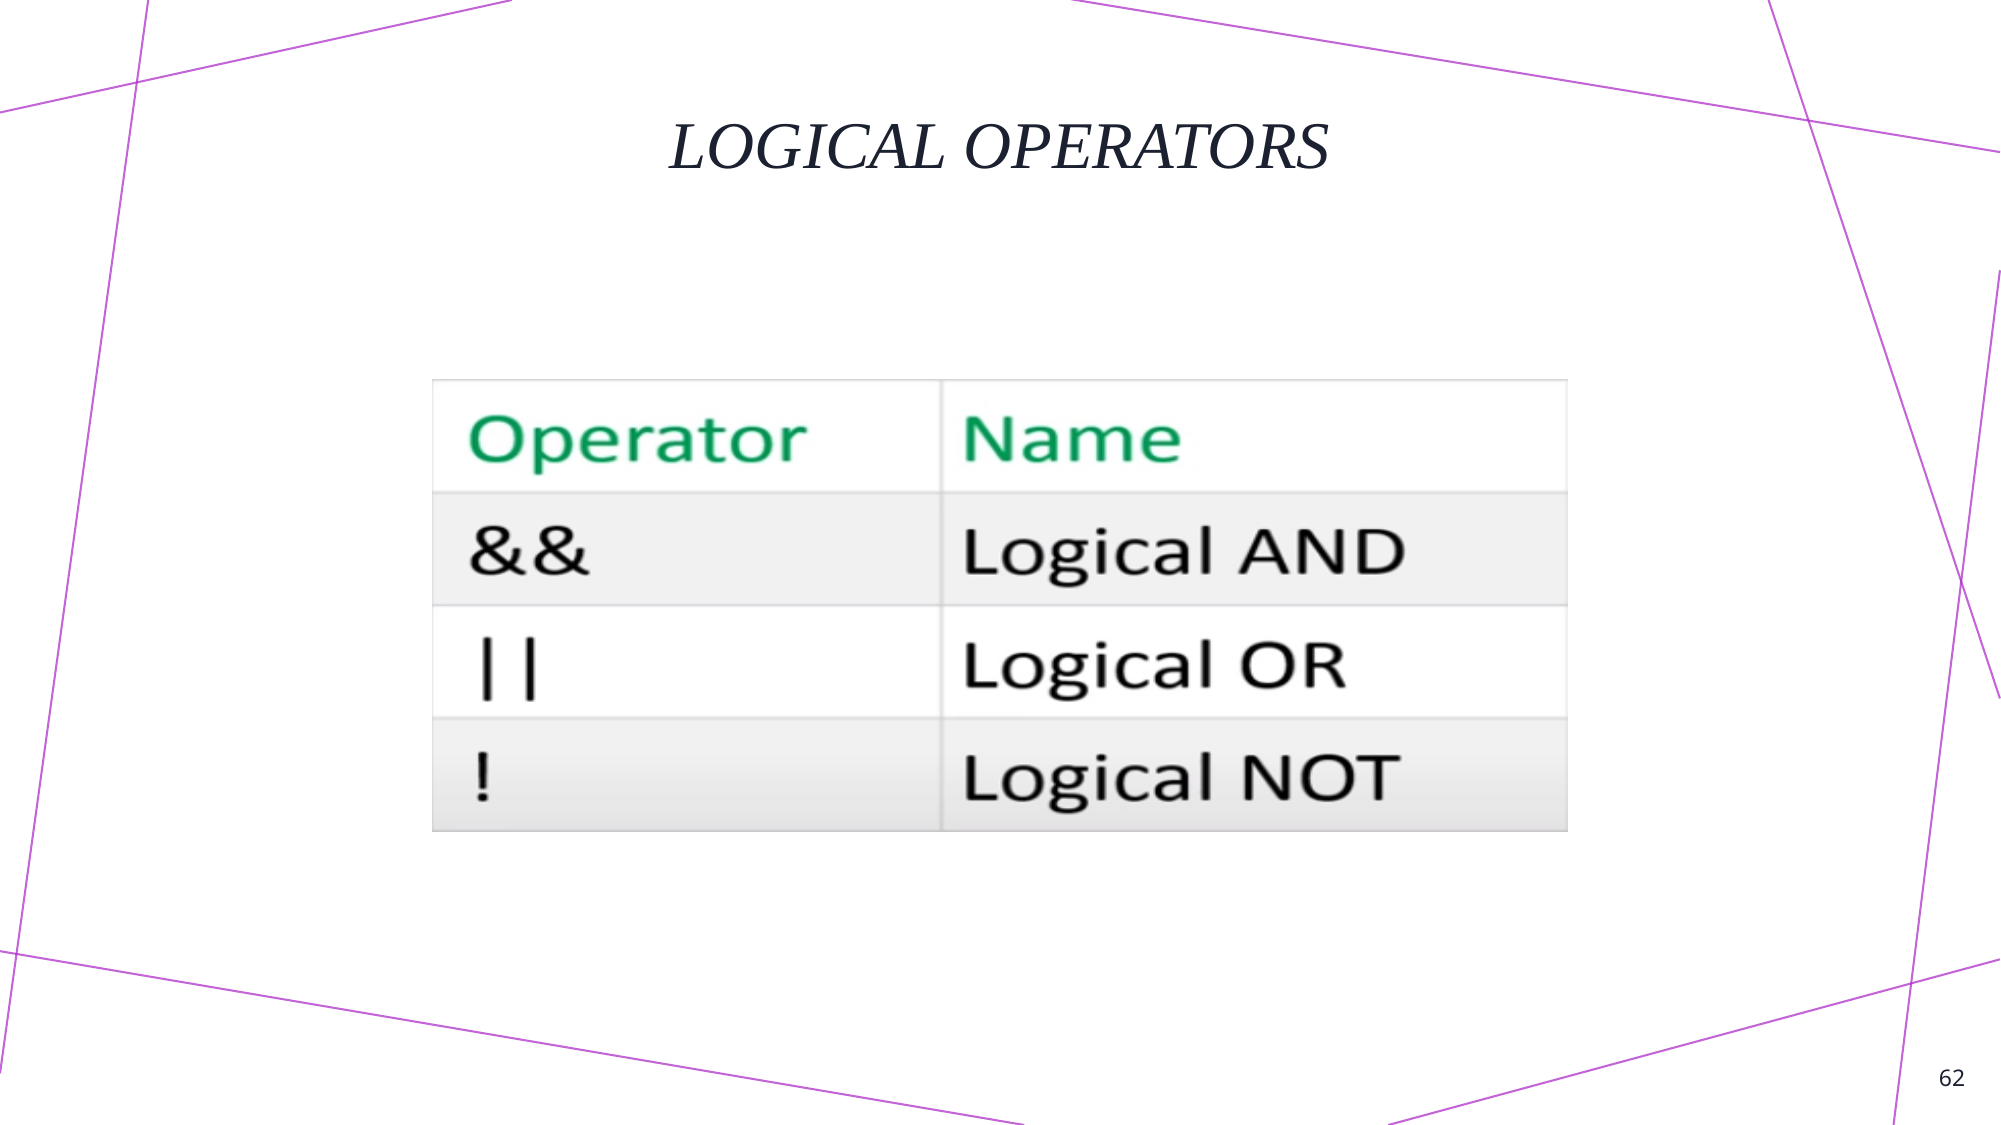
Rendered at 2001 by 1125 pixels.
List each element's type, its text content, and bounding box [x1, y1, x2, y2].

slide_number 62 [1903, 1049, 1981, 1110]
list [432, 379, 1568, 832]
title Logical operators [564, 80, 1436, 213]
